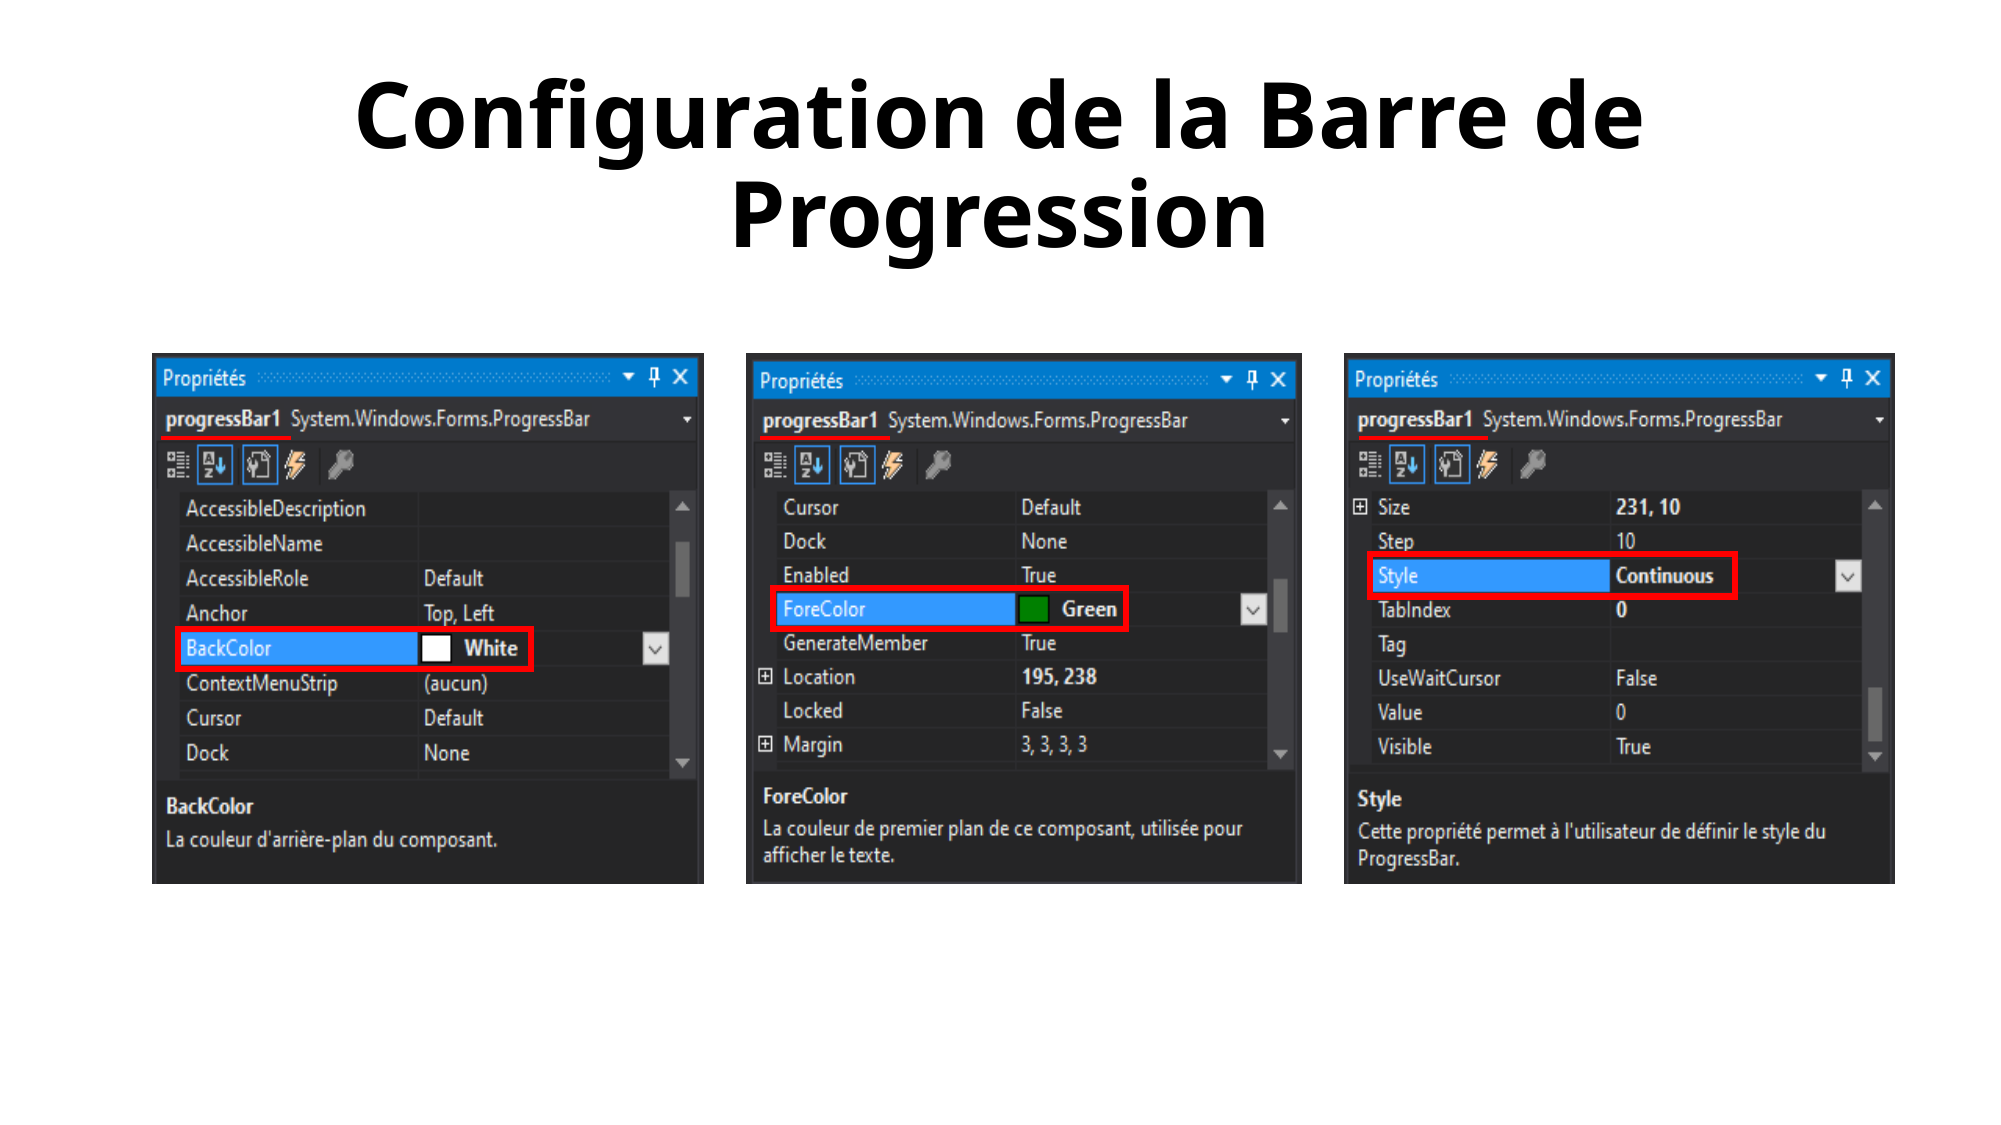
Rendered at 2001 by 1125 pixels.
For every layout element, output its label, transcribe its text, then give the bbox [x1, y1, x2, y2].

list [152, 353, 704, 884]
picture [1344, 353, 1895, 884]
picture [746, 353, 1302, 884]
title Configuration de la Barre de Progression [137, 59, 1863, 278]
